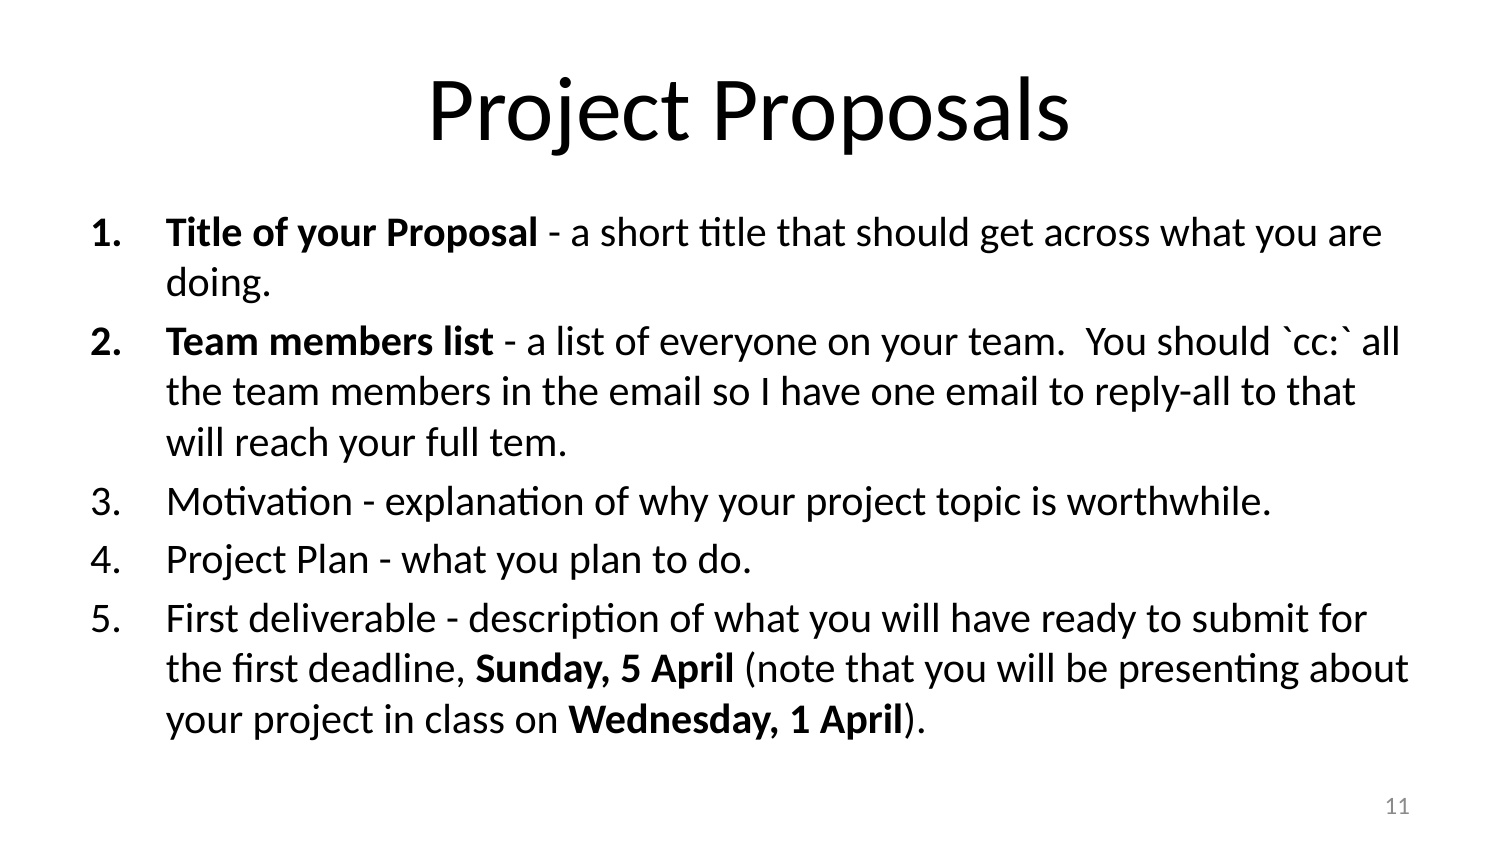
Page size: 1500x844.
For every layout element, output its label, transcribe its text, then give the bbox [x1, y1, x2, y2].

title Project Proposals [75, 33, 1425, 175]
list Title of your Proposal - a short title that should get across what you are doing. Team members list - a list of everyone on your team. You should `cc:` all the team members in the email so I have one email to reply-all to that will reach your full tem. Motivation - explanation of why your project topic is worthwhile. Project Plan - what you plan to do. First deliverable - description of what you will have ready to submit for the first deadline, Sunday, 5 April (note that you will be presenting about your project in class on Wednesday, 1 April). [75, 196, 1425, 754]
slide_number 10 [1074, 782, 1425, 827]
